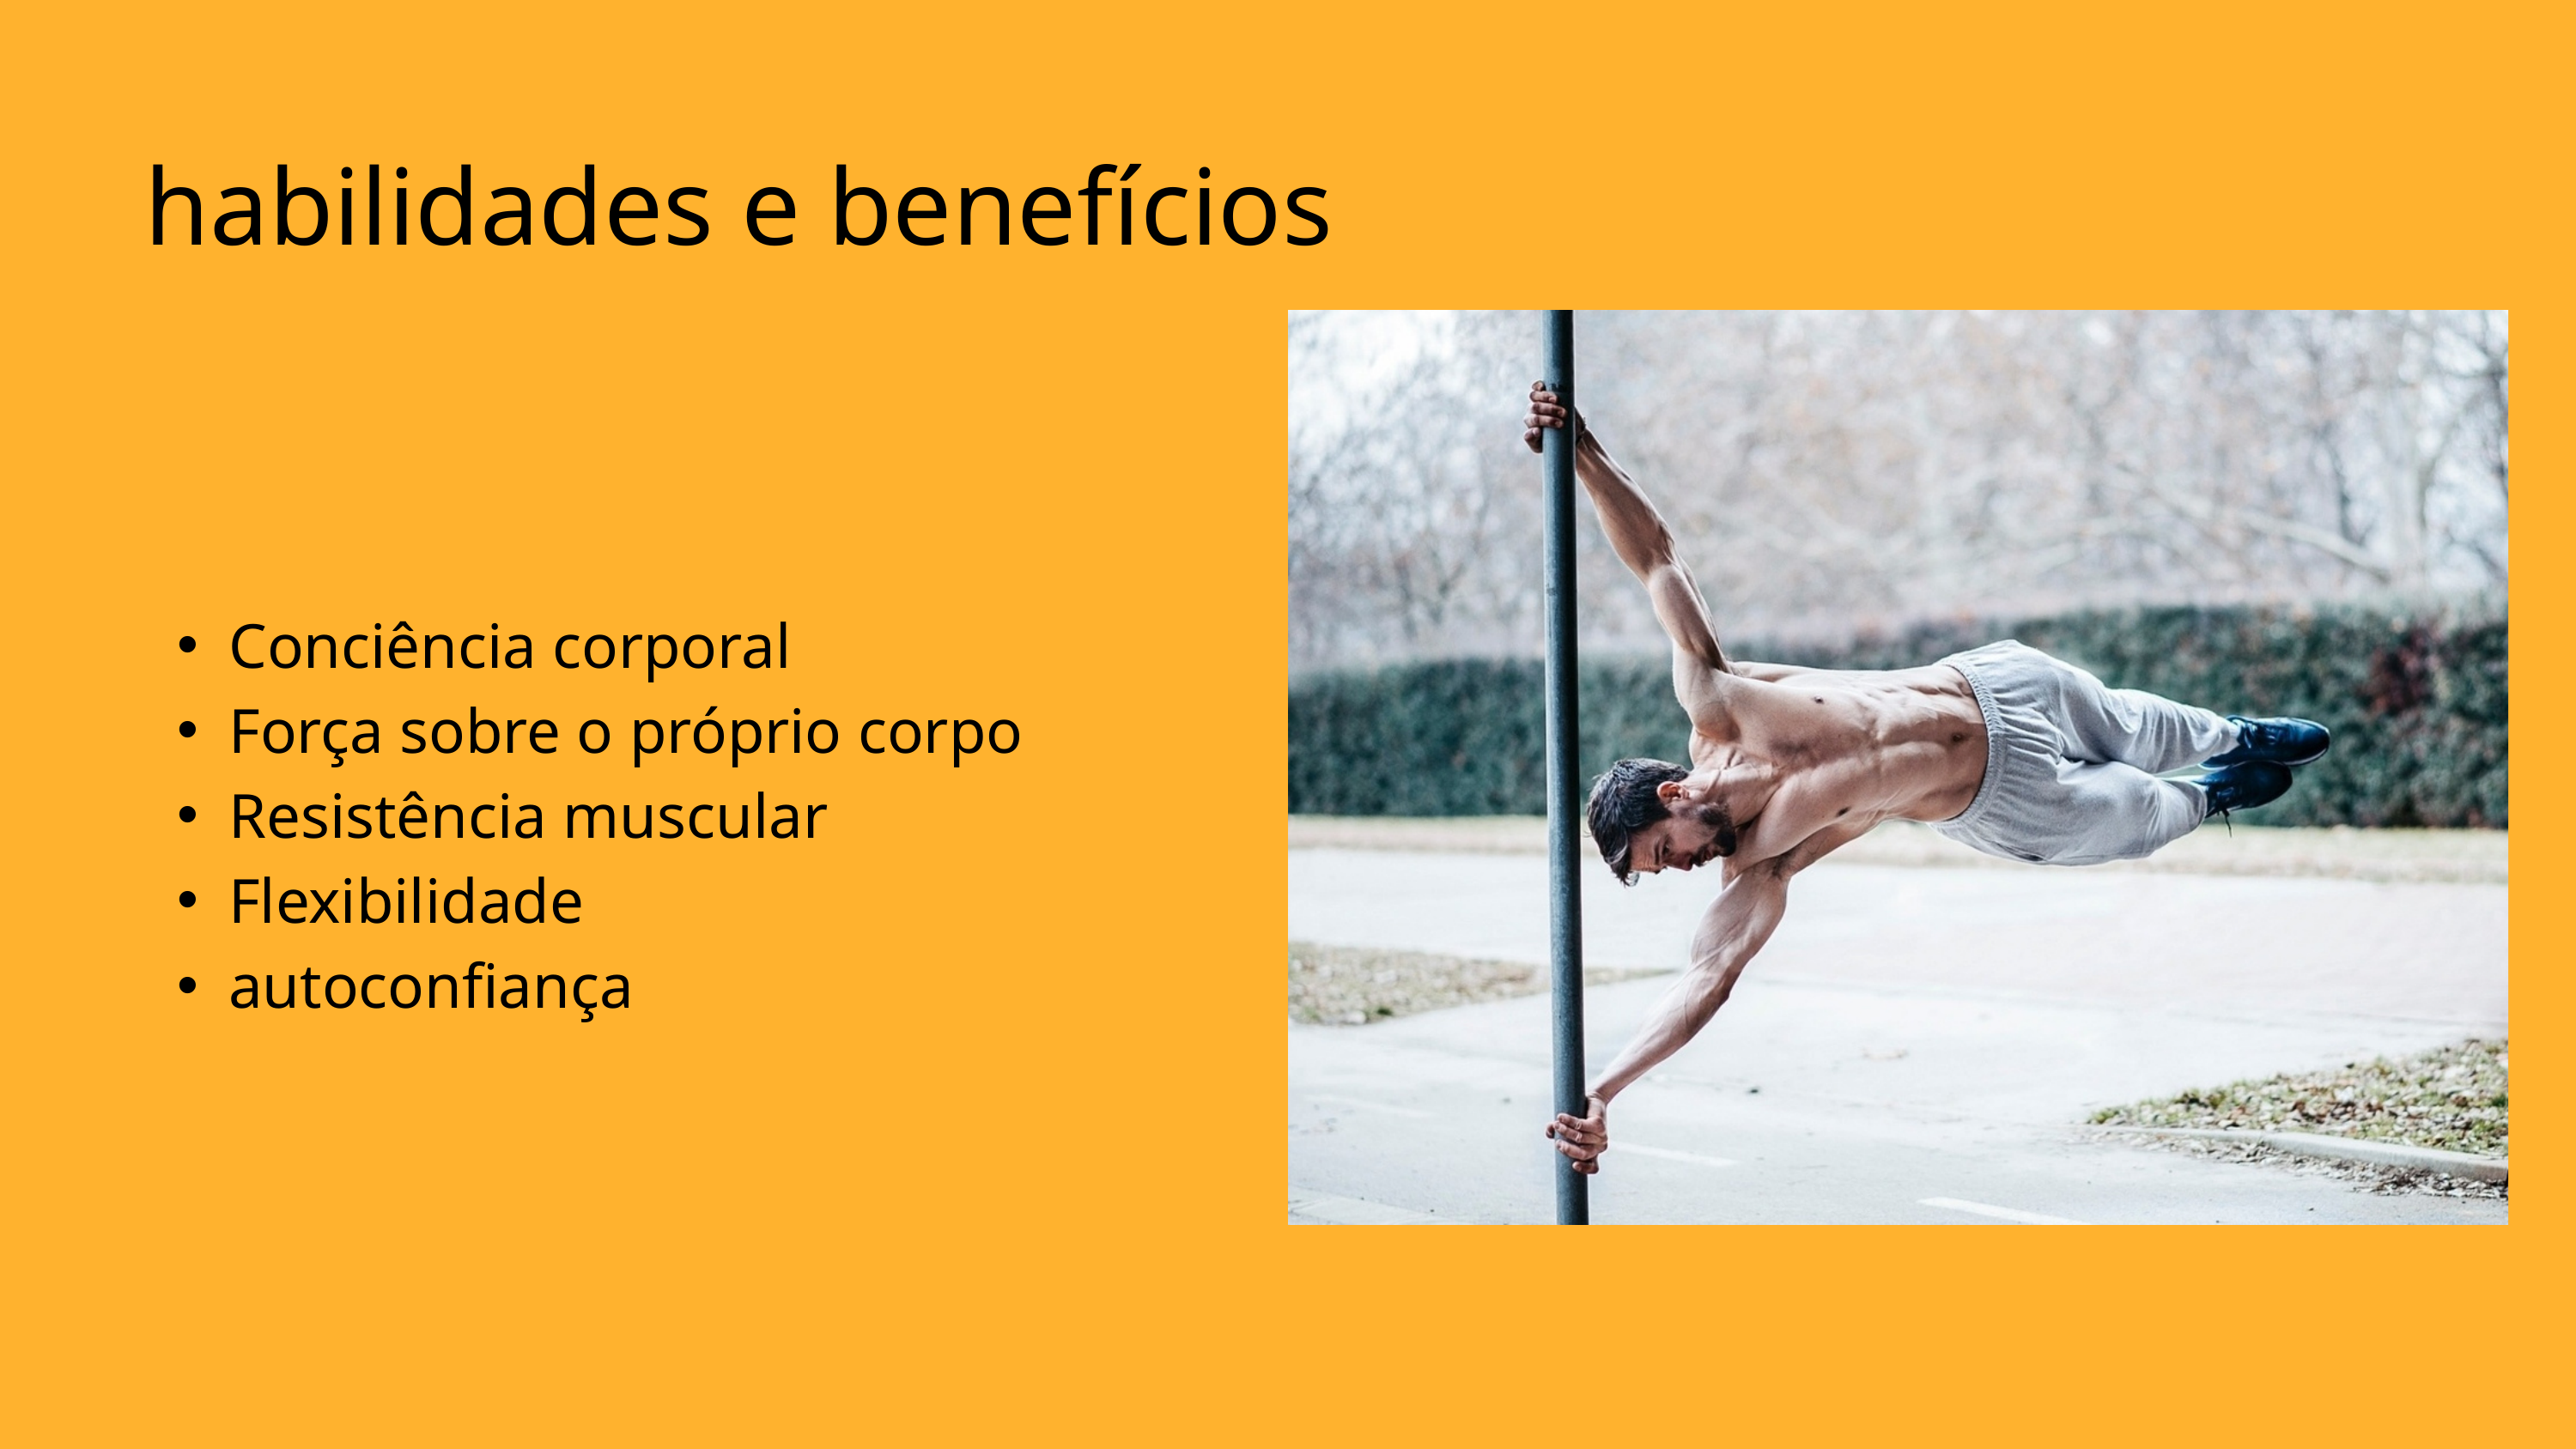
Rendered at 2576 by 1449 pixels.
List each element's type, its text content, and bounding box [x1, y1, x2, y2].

text_box habilidades e benefícios [144, 154, 1459, 266]
text_box [1288, 310, 2509, 1225]
text_box Conciência corporal Força sobre o próprio corpo Resistência muscular Flexibilidade autoconfiança [125, 595, 1024, 1021]
